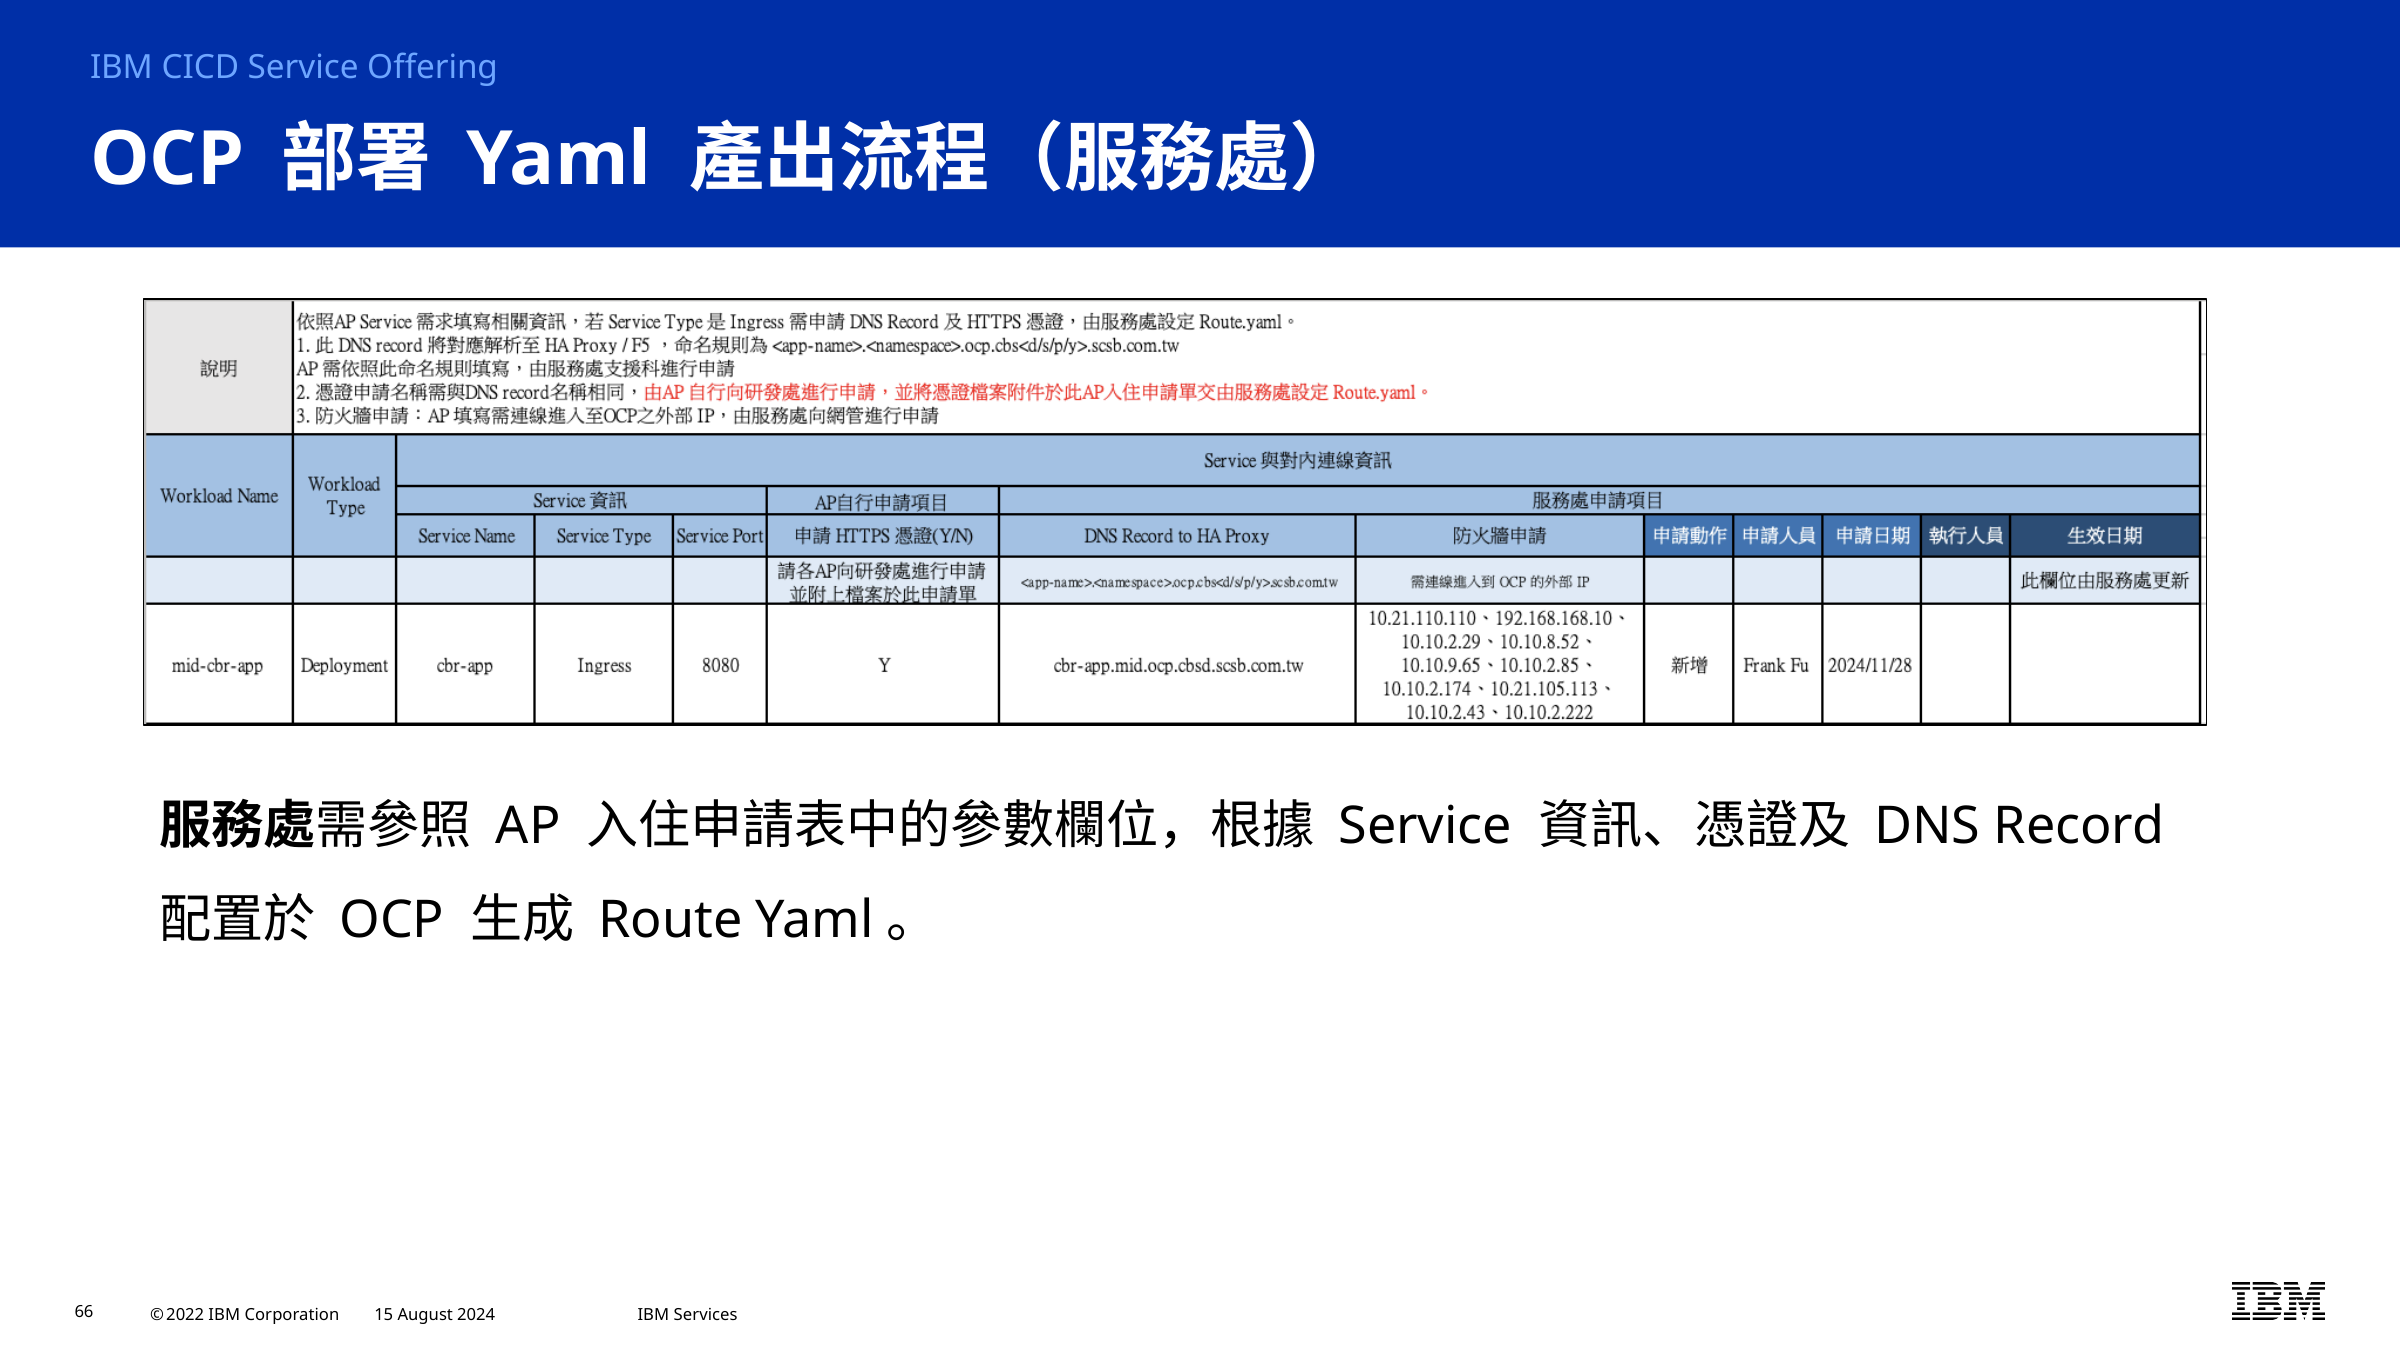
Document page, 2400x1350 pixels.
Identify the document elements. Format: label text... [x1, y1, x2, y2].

text_box 服務處需參照 AP 入住申請表中的參數欄位，根據 Service 資訊、憑證及 DNS Record 配置於 OCP 生成 Route Yaml。 [159, 760, 2206, 948]
picture [144, 299, 2206, 725]
title OCP 部署 Yaml 產出流程（服務處） [75, 112, 2100, 220]
picture [2232, 1282, 2325, 1320]
list IBM CICD Service Offering [75, 43, 1155, 89]
